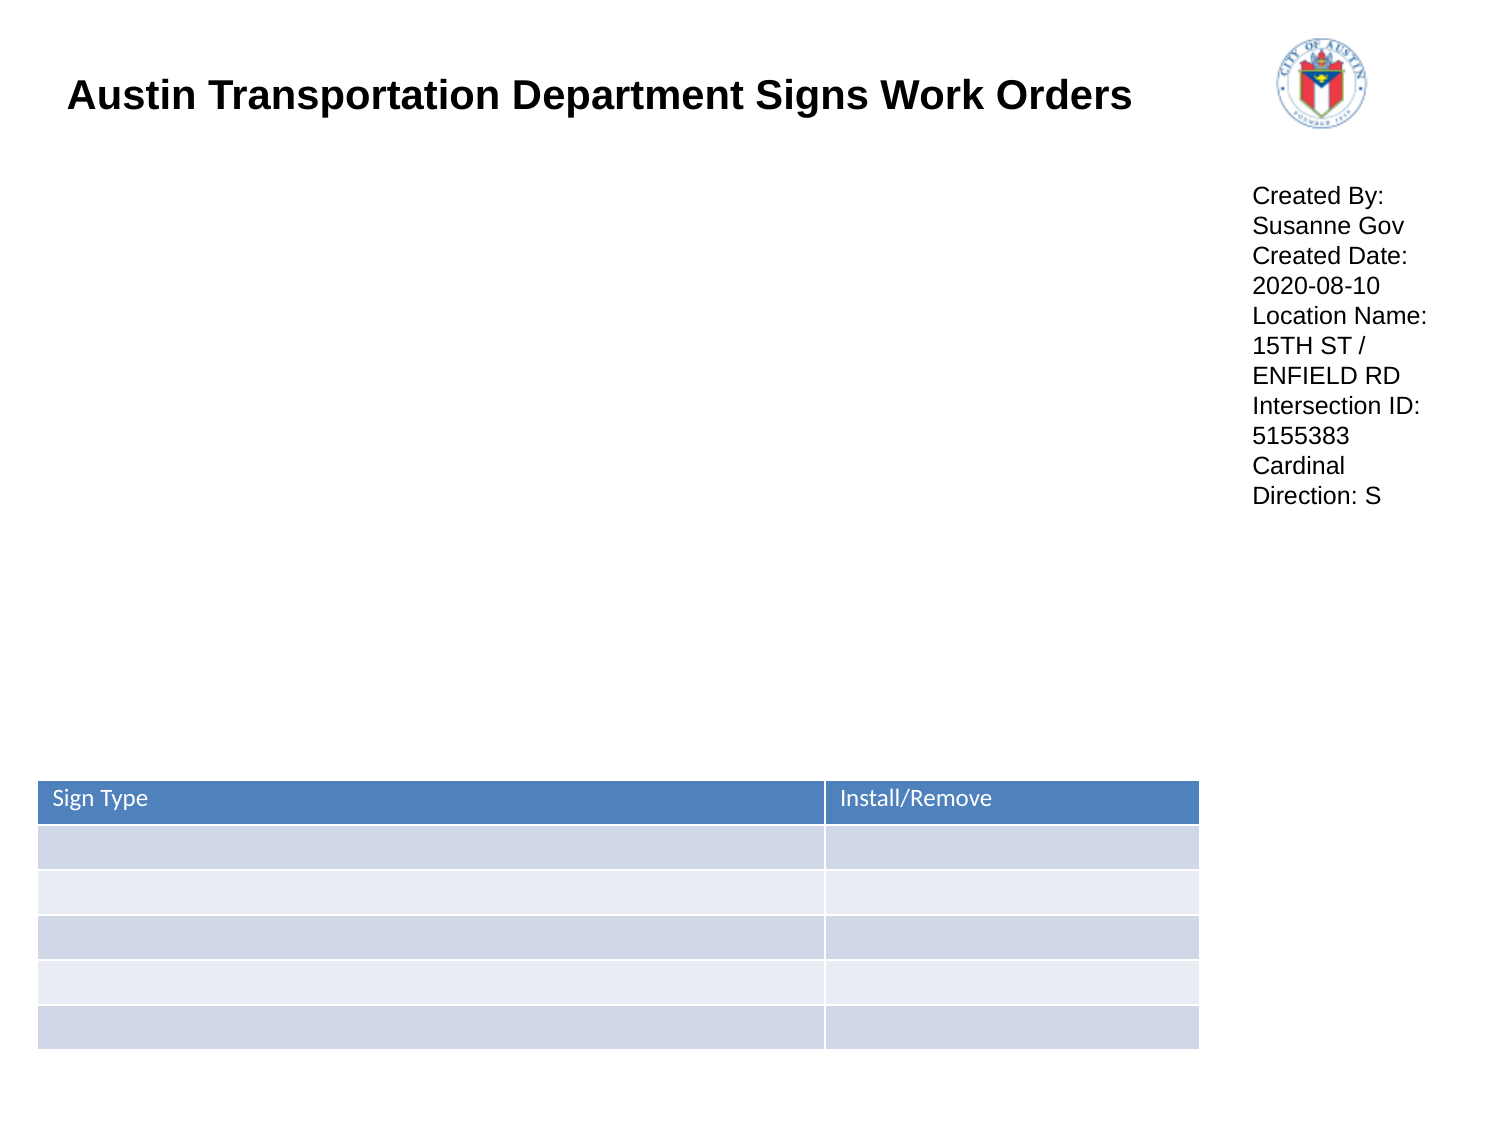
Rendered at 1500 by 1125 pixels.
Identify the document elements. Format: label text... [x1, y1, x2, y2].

table_cell [38, 916, 824, 959]
table_cell [38, 871, 824, 914]
table_cell [826, 826, 1199, 869]
table_cell [826, 916, 1199, 959]
picture [1274, 37, 1369, 132]
text_box Austin Transportation Department Signs Work Orders [51, 60, 1149, 125]
table_cell [38, 1006, 824, 1049]
table_cell [38, 961, 824, 1004]
table_cell [826, 1006, 1199, 1049]
table_header Install/Remove [826, 781, 1199, 824]
table_cell [826, 961, 1199, 1004]
text_box Created By: Susanne Gov Created Date: 2020-08-10 Location Name: 15TH ST / ENFIELD RD Intersection ID: 5155383 Cardinal Direction: S [1237, 172, 1463, 517]
table_cell [38, 826, 824, 869]
table_header Sign Type [38, 781, 824, 824]
table_cell [826, 871, 1199, 914]
